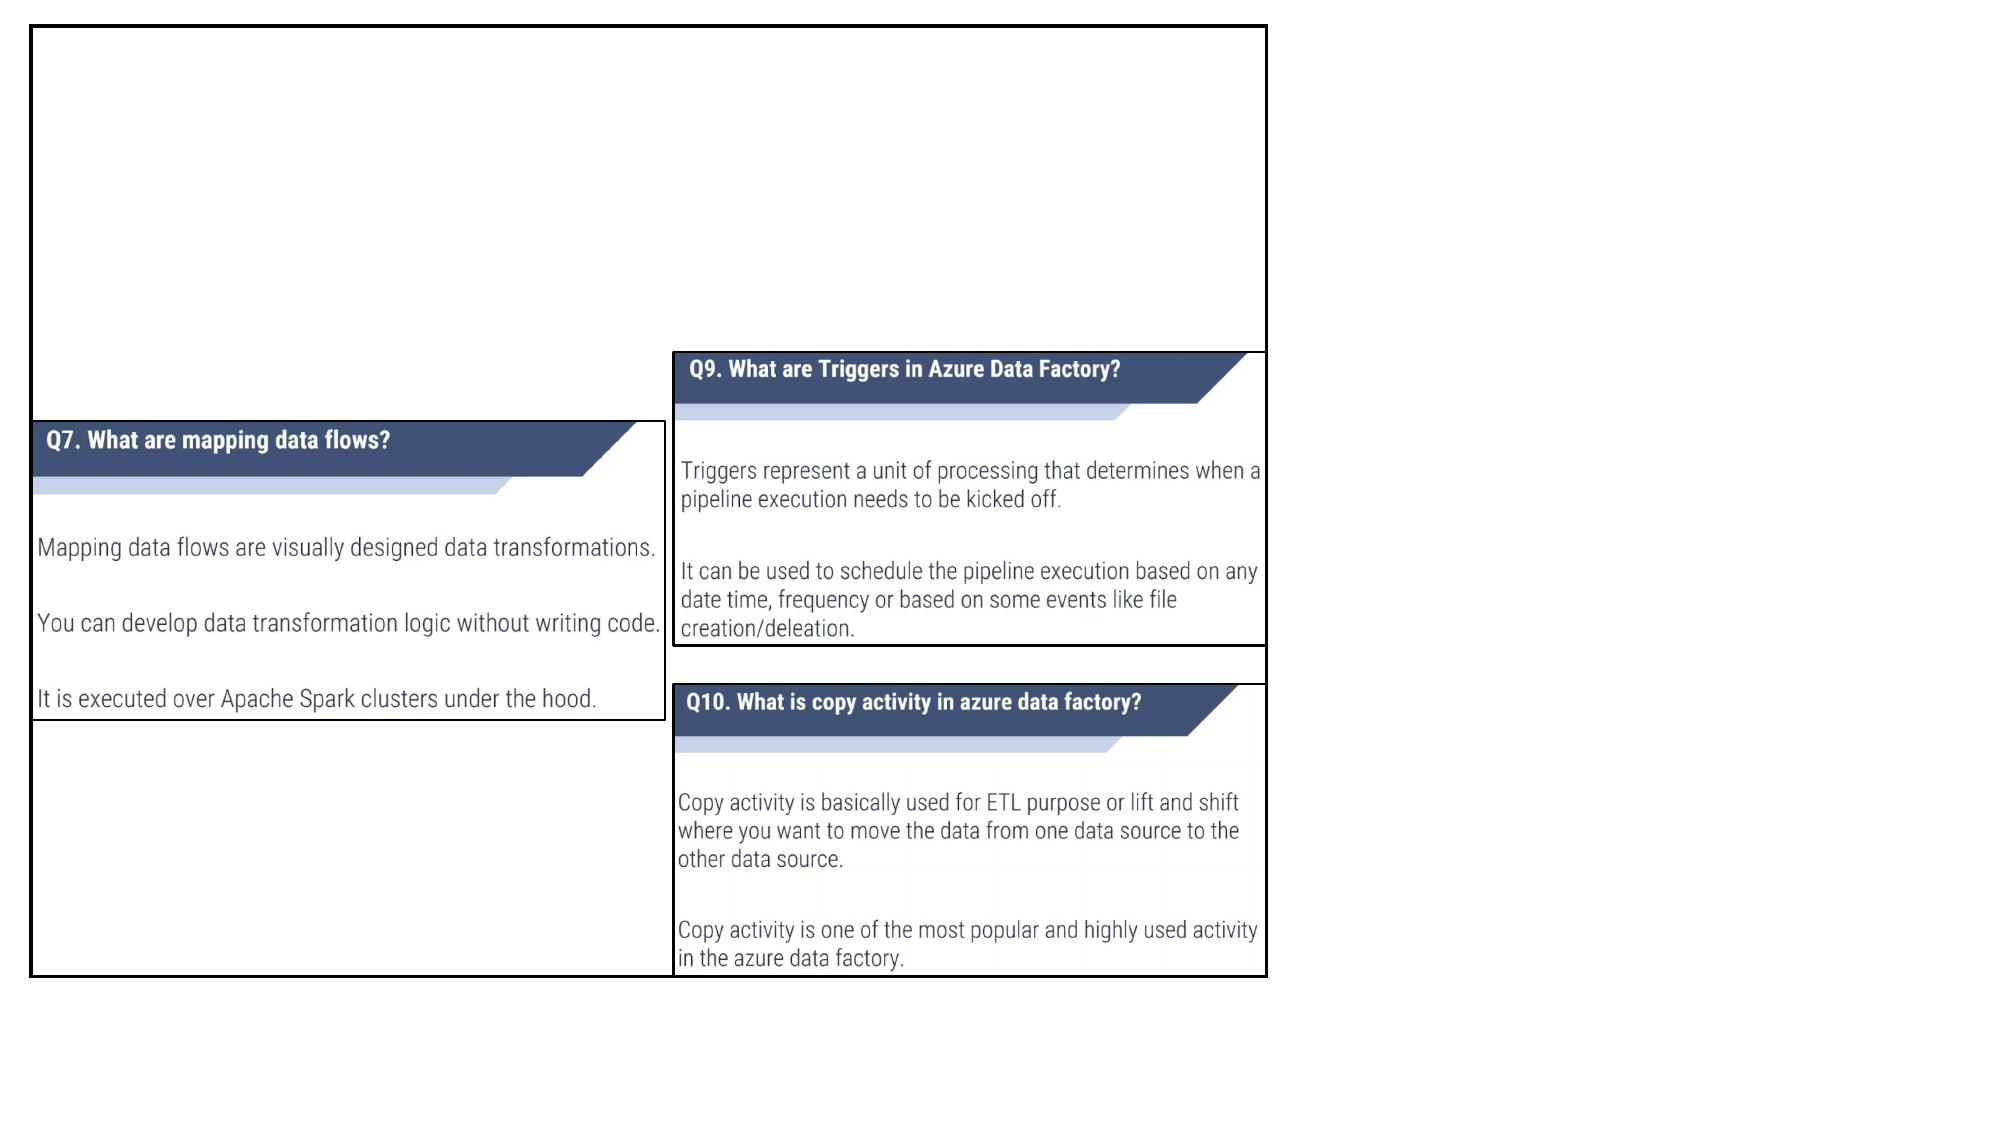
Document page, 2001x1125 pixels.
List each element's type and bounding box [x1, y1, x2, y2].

picture [674, 353, 1266, 645]
text_box [30, 25, 1268, 978]
picture [32, 422, 664, 719]
picture [674, 685, 1266, 976]
